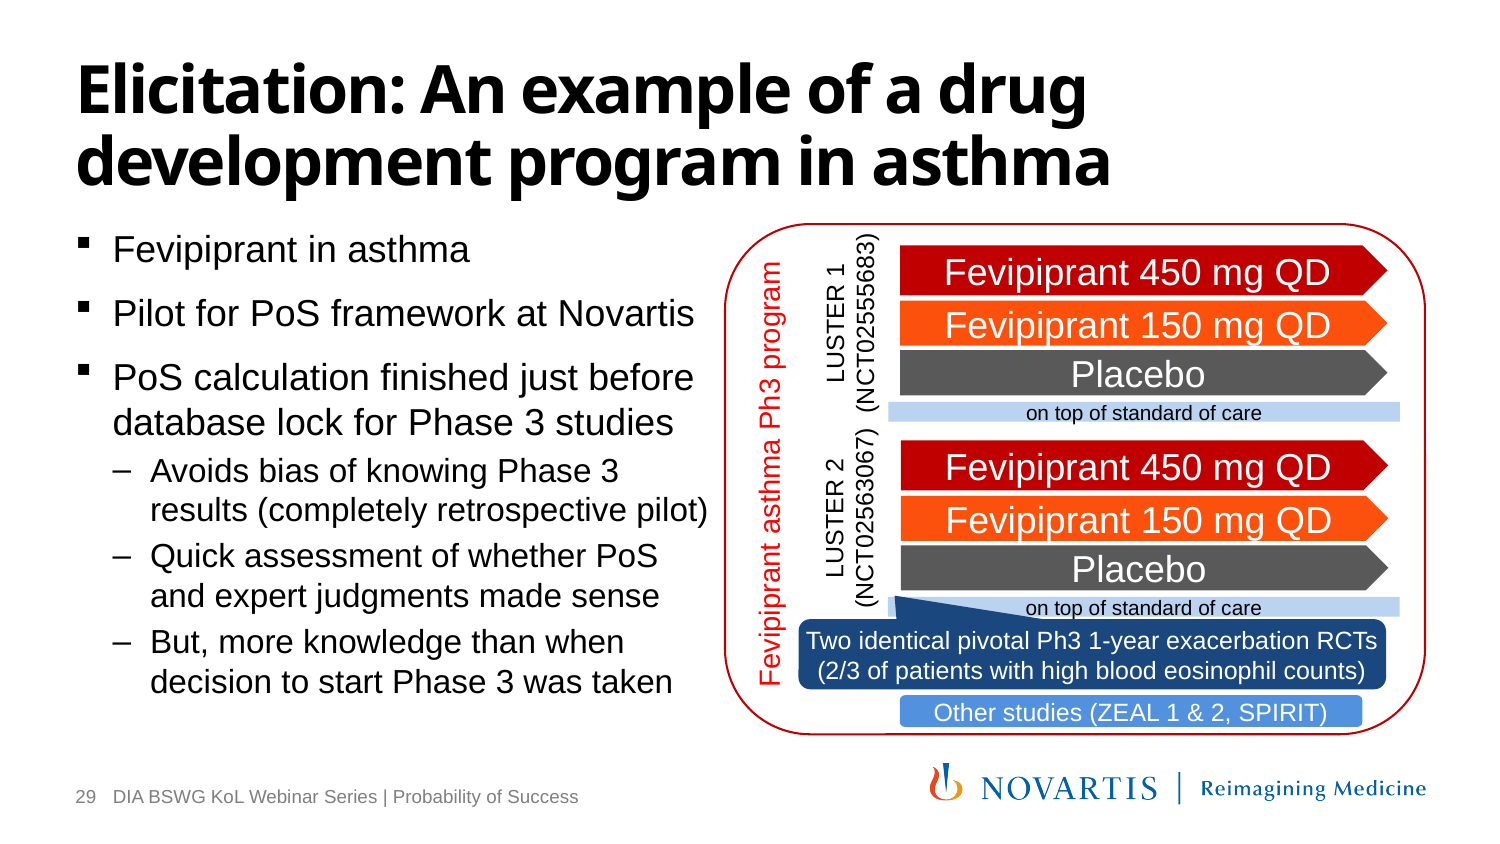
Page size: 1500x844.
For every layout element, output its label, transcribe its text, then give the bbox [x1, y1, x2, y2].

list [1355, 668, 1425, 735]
text_box Two identical pivotal Ph3 1-year exacerbation RCTs (2/3 of patients with high blood eosinophil counts) [797, 594, 1388, 691]
text_box [723, 223, 1427, 736]
footer DIA BSWG KoL Webinar Series | Probability of Success [113, 784, 735, 822]
text_box Other studies (ZEAL 1 & 2, SPIRIT) [898, 694, 1364, 729]
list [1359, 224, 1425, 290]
title Elicitation: An example of a drug development program in asthma [75, 56, 1425, 214]
text_box LUSTER 2 (NCT02563067) [810, 412, 886, 618]
slide_number 29 [75, 784, 113, 822]
picture [886, 733, 1469, 843]
text_box Fevipiprant asthma Ph3 program [743, 228, 793, 703]
list Fevipiprant in asthma Pilot for PoS framework at Novartis PoS calculation finished just before database lock for Phase 3 studies Avoids bias of knowing Phase 3 results (completely retrospective pilot) Quick assessment of whether PoS and expert judgments made sense But, more knowledge than when decision to start Phase 3 was taken [75, 224, 795, 735]
text_box LUSTER 1 (NCT02555683) [811, 168, 887, 478]
